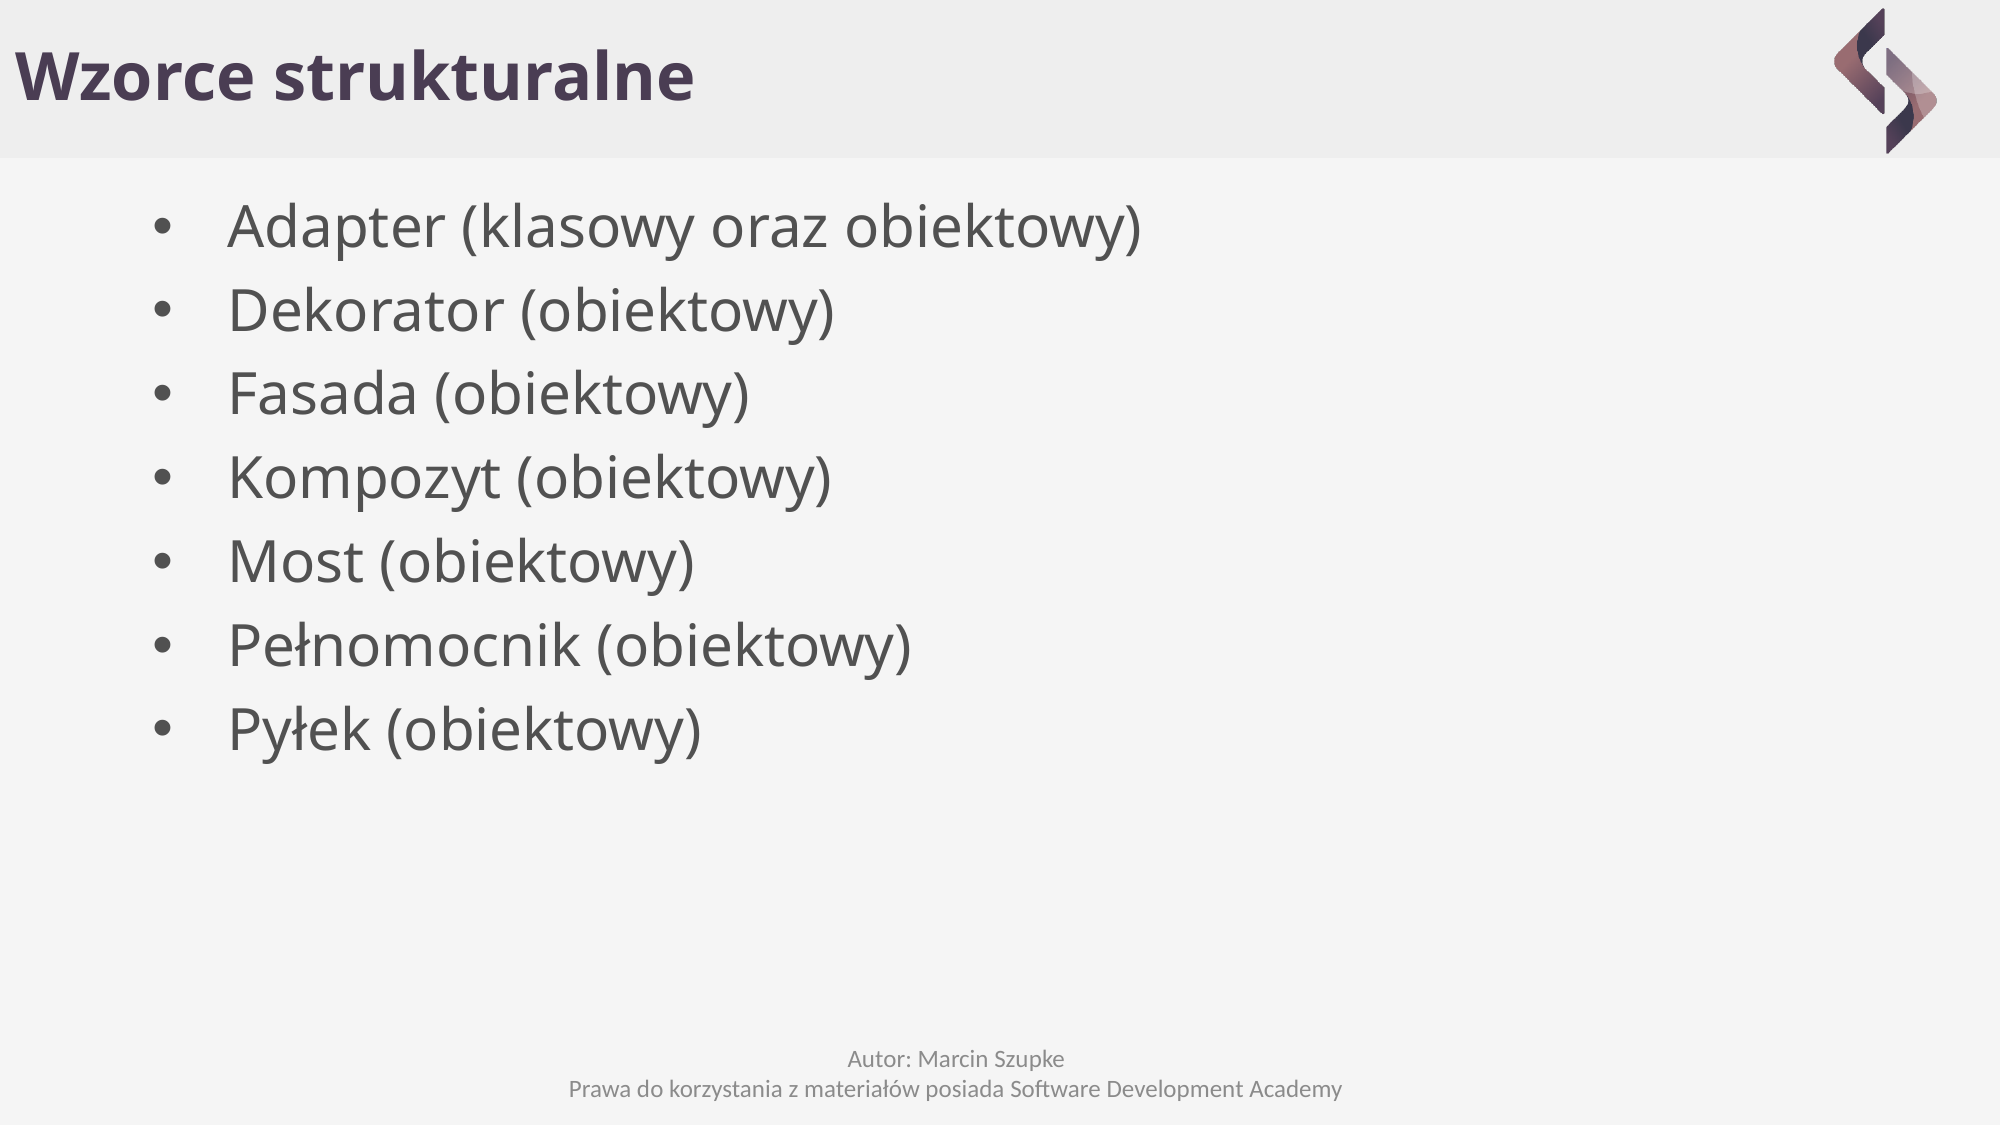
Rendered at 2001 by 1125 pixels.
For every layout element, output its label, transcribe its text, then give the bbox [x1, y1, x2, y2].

title Wzorce strukturalne [0, 0, 1788, 158]
picture [1787, 0, 2001, 166]
list Adapter (klasowy oraz obiektowy) Dekorator (obiektowy) Fasada (obiektowy) Kompozyt (obiektowy) Most (obiektowy) Pełnomocnik (obiektowy) Pyłek (obiektowy) [137, 189, 1863, 1030]
footer Autor: Marcin Szupke Prawa do korzystania z materiałów posiada Software Development Academy [486, 1042, 1427, 1103]
